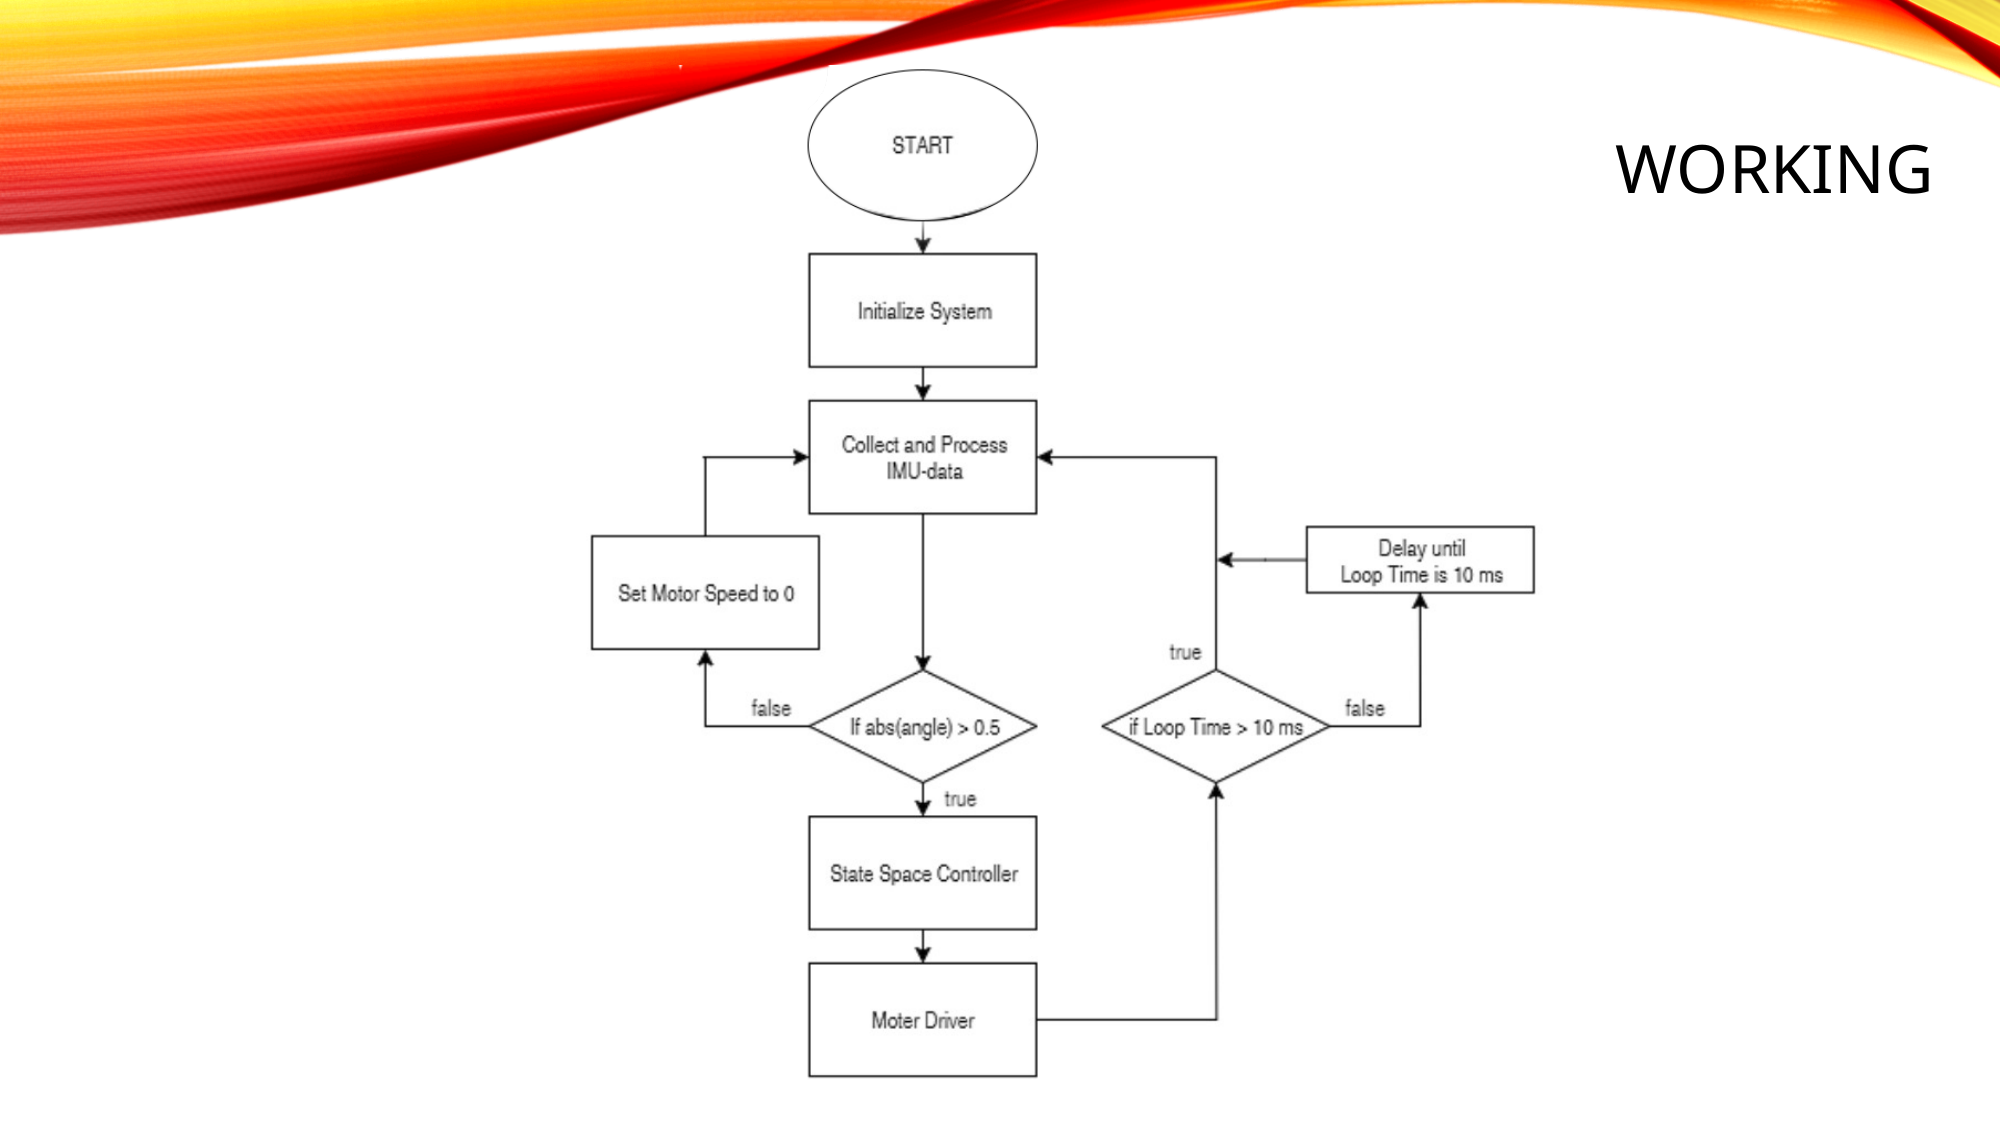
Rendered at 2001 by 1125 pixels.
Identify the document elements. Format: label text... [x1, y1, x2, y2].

picture [0, 0, 2000, 1125]
text_box WORKING [1590, 65, 1949, 278]
